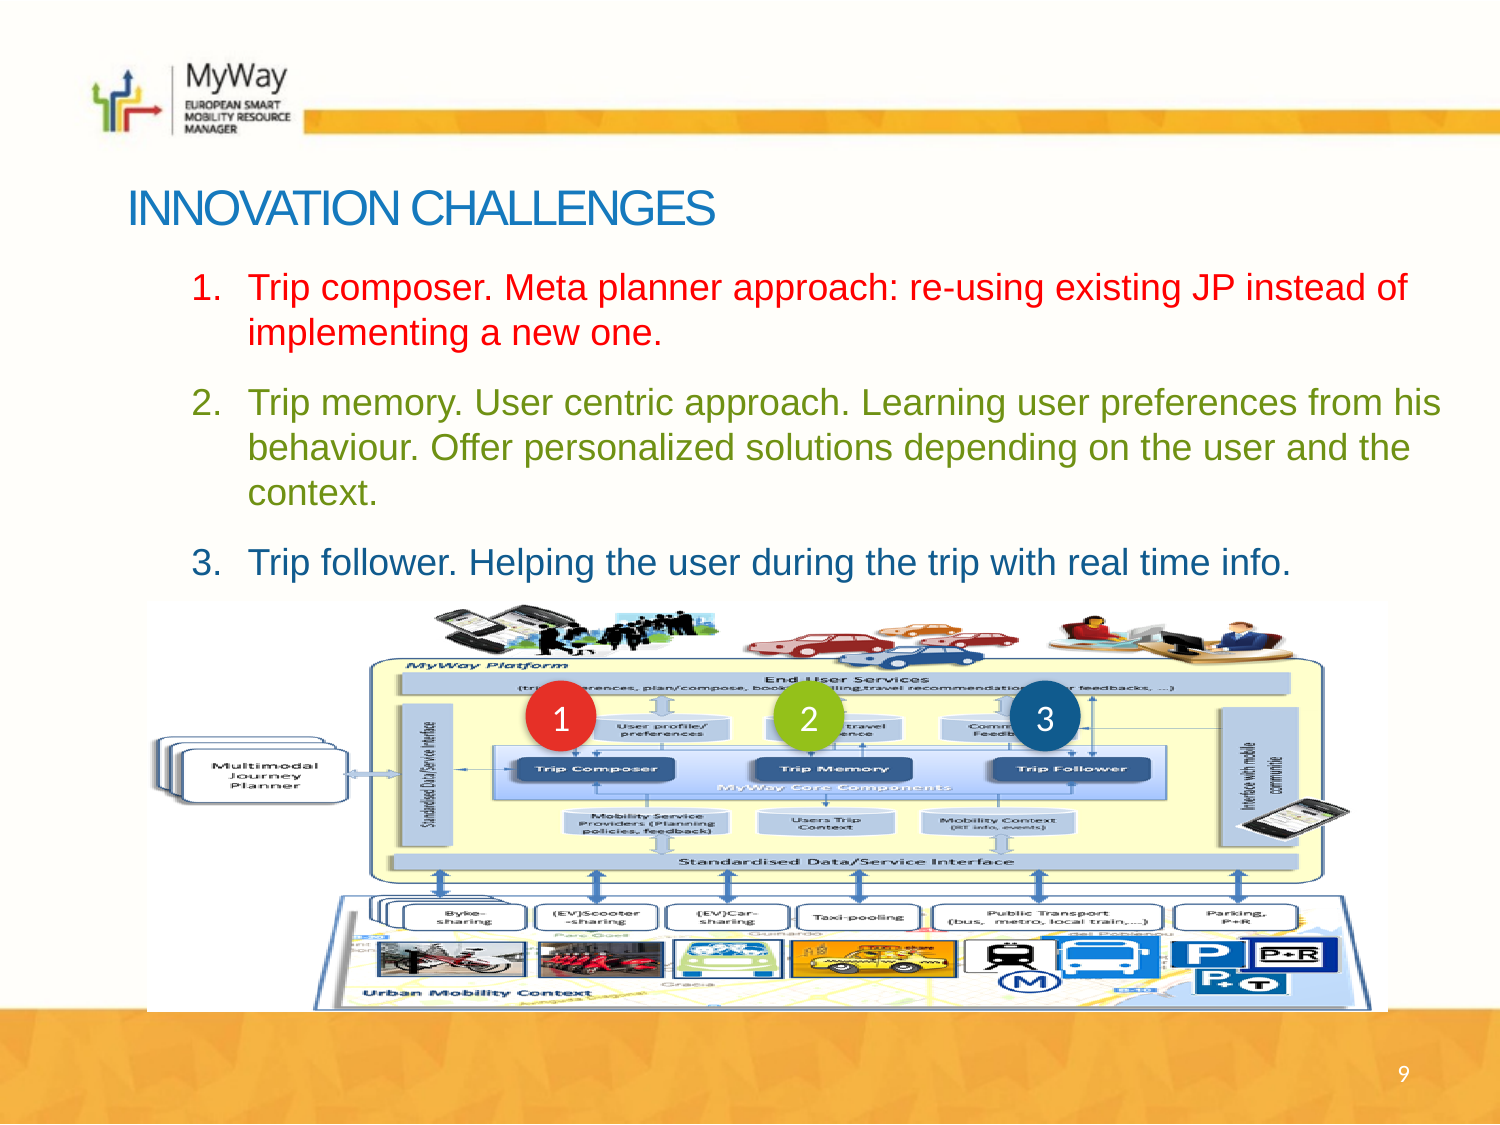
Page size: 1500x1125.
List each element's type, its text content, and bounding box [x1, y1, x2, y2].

text_box INNOVATION CHALLENGES [111, 167, 733, 243]
picture [0, 1, 1500, 1124]
text_box Trip composer. Meta planner approach: re-using existing JP instead of implementing a new one. Trip memory. User centric approach. Learning user preferences from his behaviour. Offer personalized solutions depending on the user and the context. Trip follower. Helping the user during the trip with real time info. [88, 255, 1471, 661]
slide_number 9 [1074, 1042, 1425, 1103]
